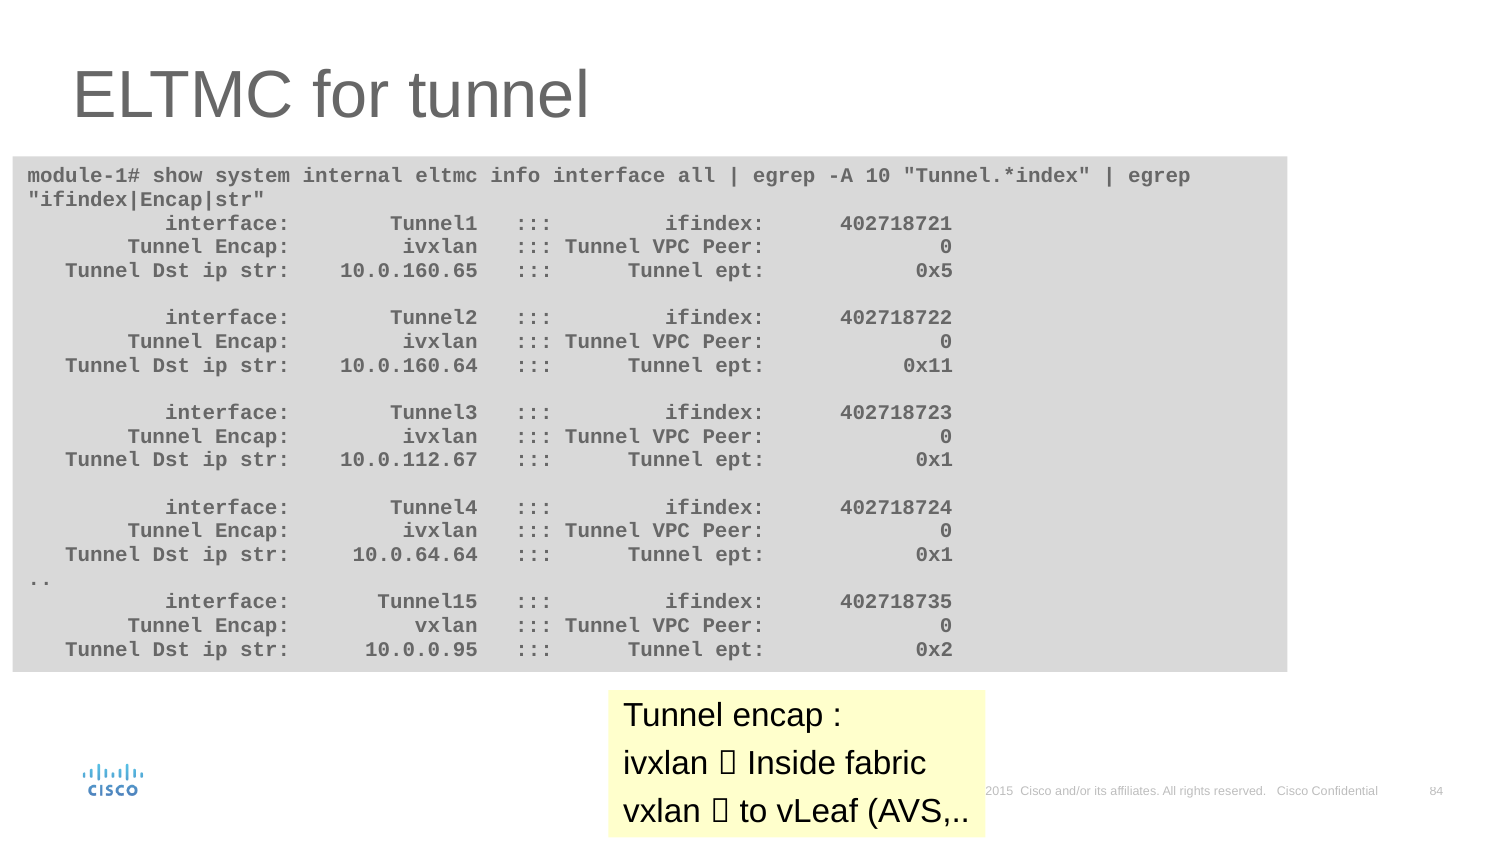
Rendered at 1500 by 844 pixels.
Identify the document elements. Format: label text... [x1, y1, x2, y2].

text_box Tunnel encap : ivxlan  Inside fabric vxlan  to vLeaf (AVS,.. [608, 690, 986, 838]
list module-1# show system internal eltmc info interface all | egrep -A 10 "Tunnel.*index" | egrep "ifindex|Encap|str" interface: Tunnel1 ::: ifindex: 402718721 Tunnel Encap: ivxlan ::: Tunnel VPC Peer: 0 Tunnel Dst ip str: 10.0.160.65 ::: Tunnel ept: 0x5 interface: Tunnel2 ::: ifindex: 402718722 Tunnel Encap: ivxlan ::: Tunnel VPC Peer: 0 Tunnel Dst ip str: 10.0.160.64 ::: Tunnel ept: 0x11 interface: Tunnel3 ::: ifindex: 402718723 Tunnel Encap: ivxlan ::: Tunnel VPC Peer: 0 Tunnel Dst ip str: 10.0.112.67 ::: Tunnel ept: 0x1 interface: Tunnel4 ::: ifindex: 402718724 Tunnel Encap: ivxlan ::: Tunnel VPC Peer: 0 Tunnel Dst ip str: 10.0.64.64 ::: Tunnel ept: 0x1 .. interface: Tunnel15 ::: ifindex: 402718735 Tunnel Encap: vxlan ::: Tunnel VPC Peer: 0 Tunnel Dst ip str: 10.0.0.95 ::: Tunnel ept: 0x2 [12, 156, 1288, 672]
title ELTMC for tunnel [57, 35, 1455, 162]
picture [77, 758, 149, 803]
